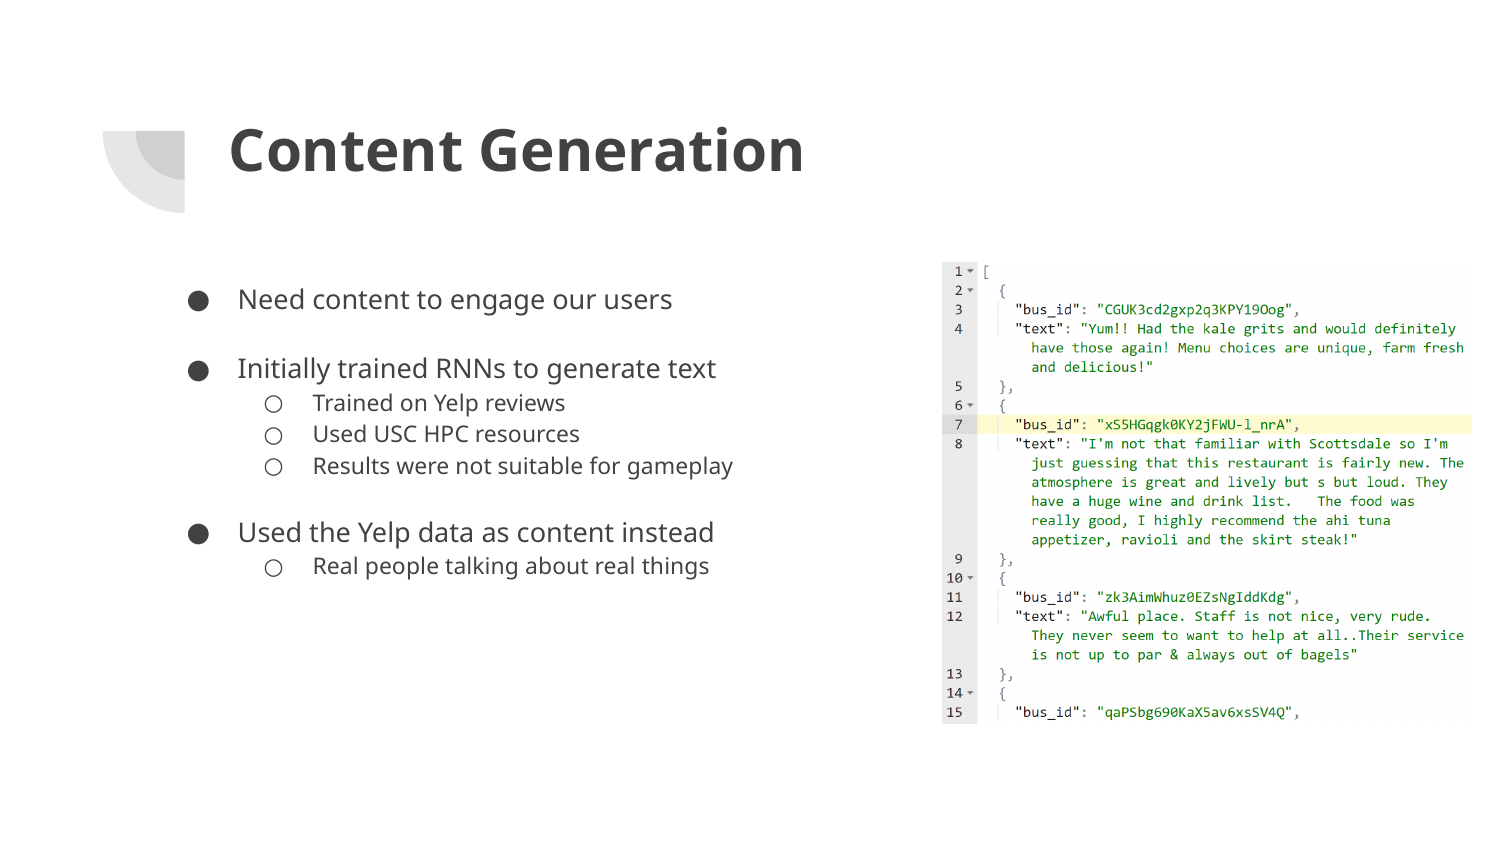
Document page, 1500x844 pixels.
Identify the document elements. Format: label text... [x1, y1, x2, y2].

list Need content to engage our users Initially trained RNNs to generate text Trained on Yelp reviews Used USC HPC resources Results were not suitable for gameplay Used the Yelp data as content instead Real people talking about real things [147, 262, 921, 744]
picture [941, 261, 1472, 725]
title Content Generation [213, 98, 1368, 263]
